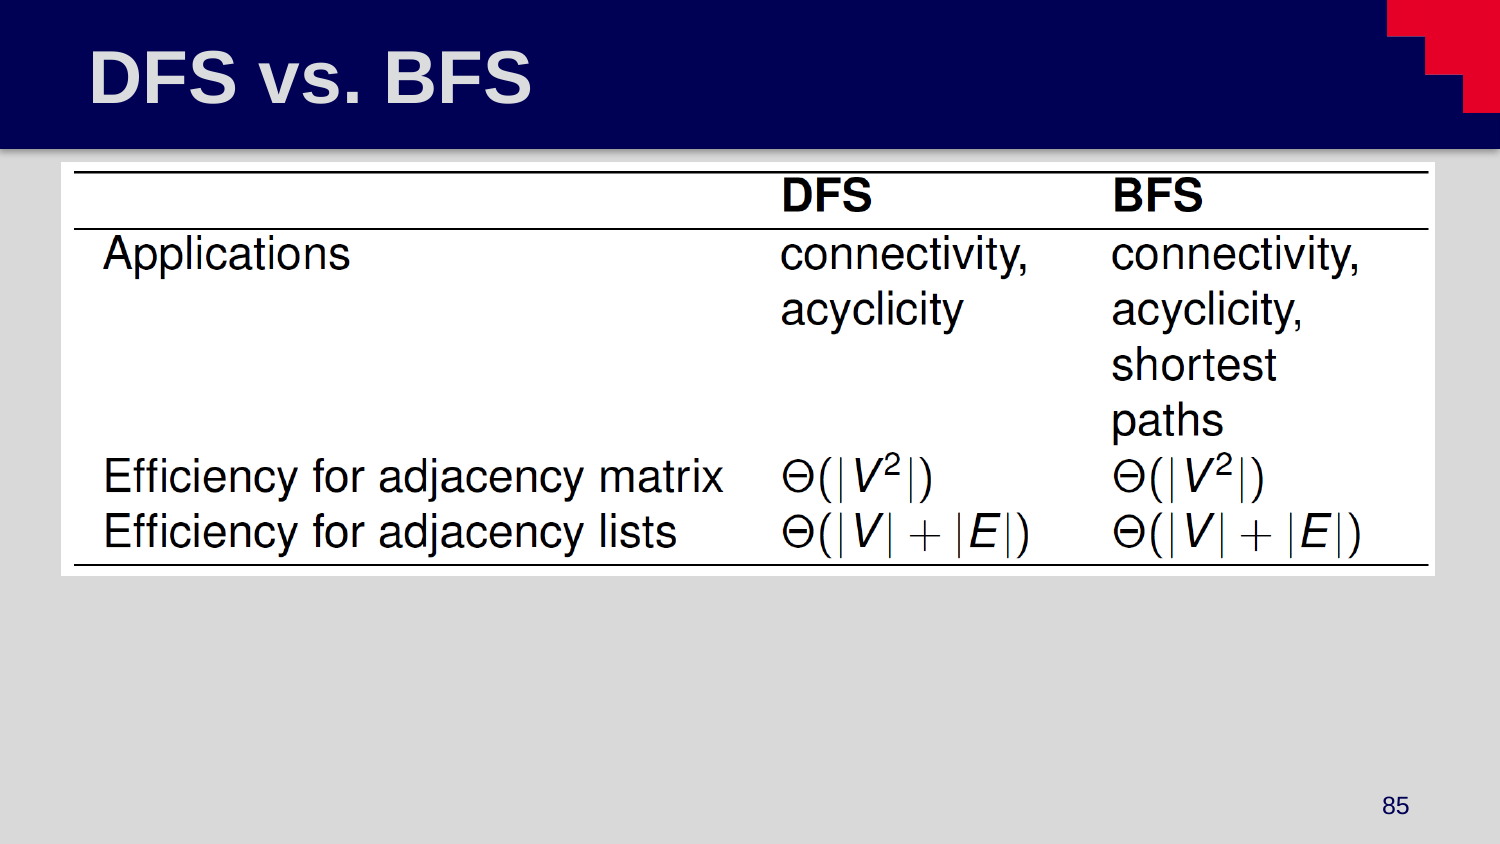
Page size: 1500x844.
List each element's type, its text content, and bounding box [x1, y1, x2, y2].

slide_number 85 [1074, 782, 1425, 827]
title DFS vs. BFS [0, 0, 1356, 150]
picture [61, 161, 1435, 576]
picture [1387, 0, 1500, 113]
